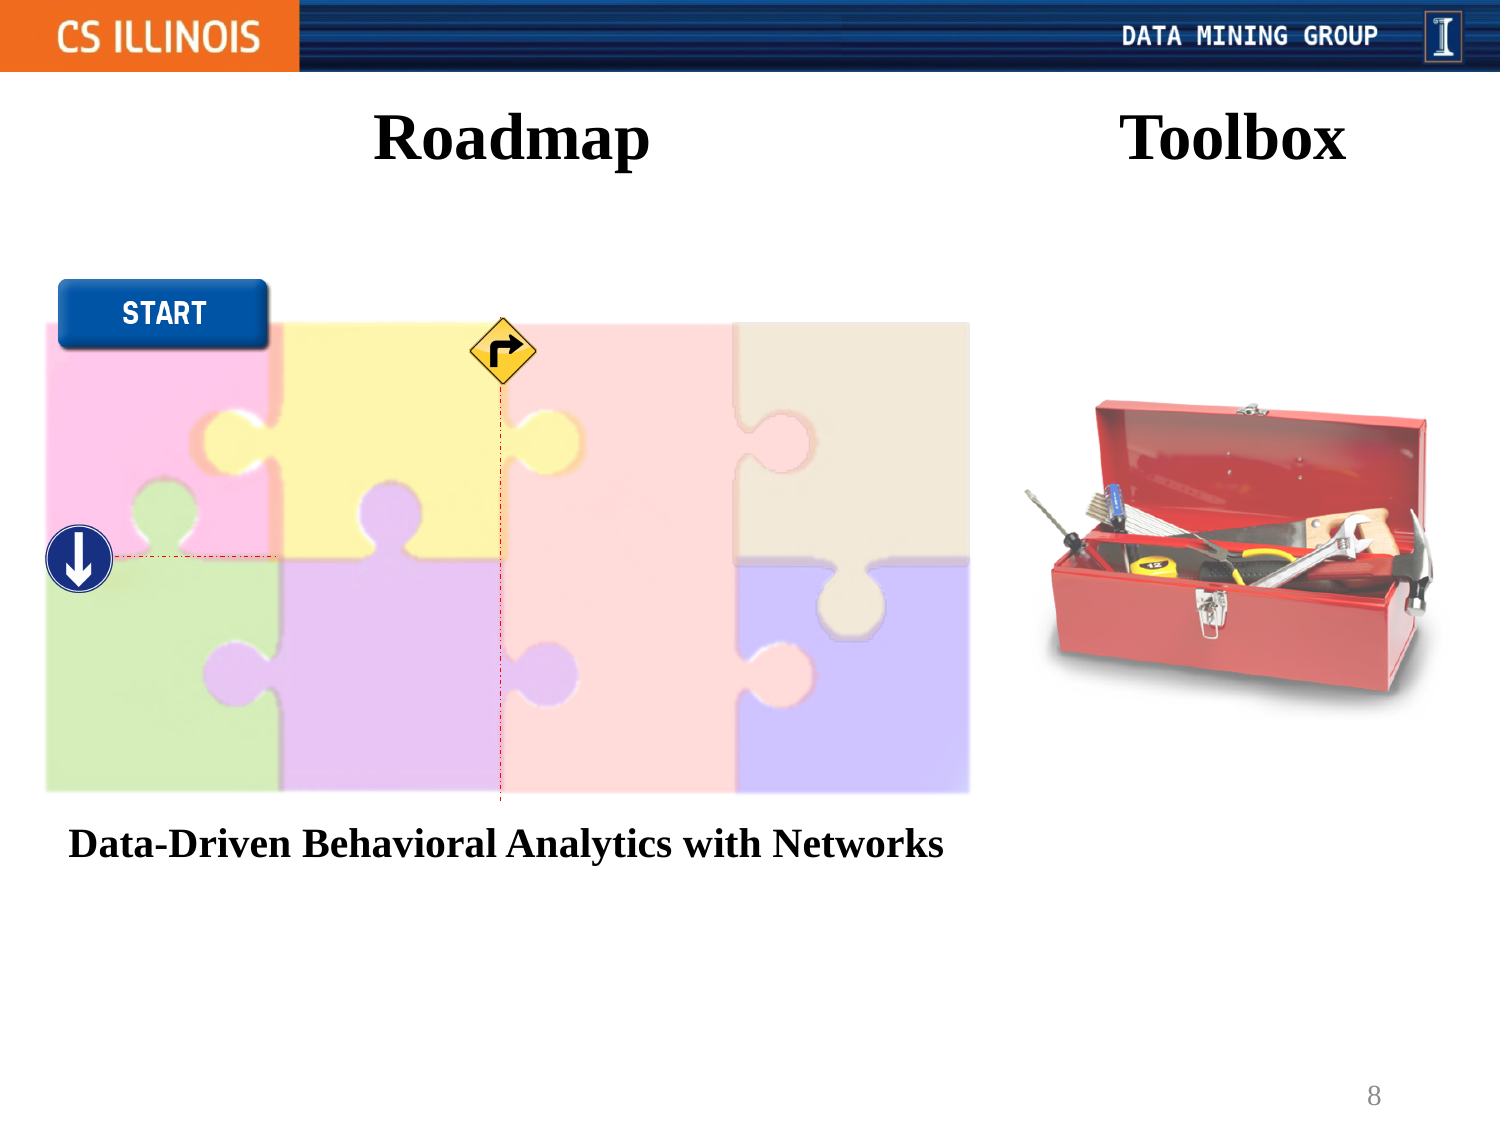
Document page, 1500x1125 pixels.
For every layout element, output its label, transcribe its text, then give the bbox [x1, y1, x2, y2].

picture [35, 279, 980, 804]
text_box Toolbox [978, 75, 1489, 202]
picture [0, 0, 1500, 72]
slide_number 8 [1059, 1074, 1397, 1113]
title Roadmap [257, 75, 768, 202]
text_box Data-Driven Behavioral Analytics with Networks [53, 808, 979, 873]
picture [1012, 396, 1463, 720]
